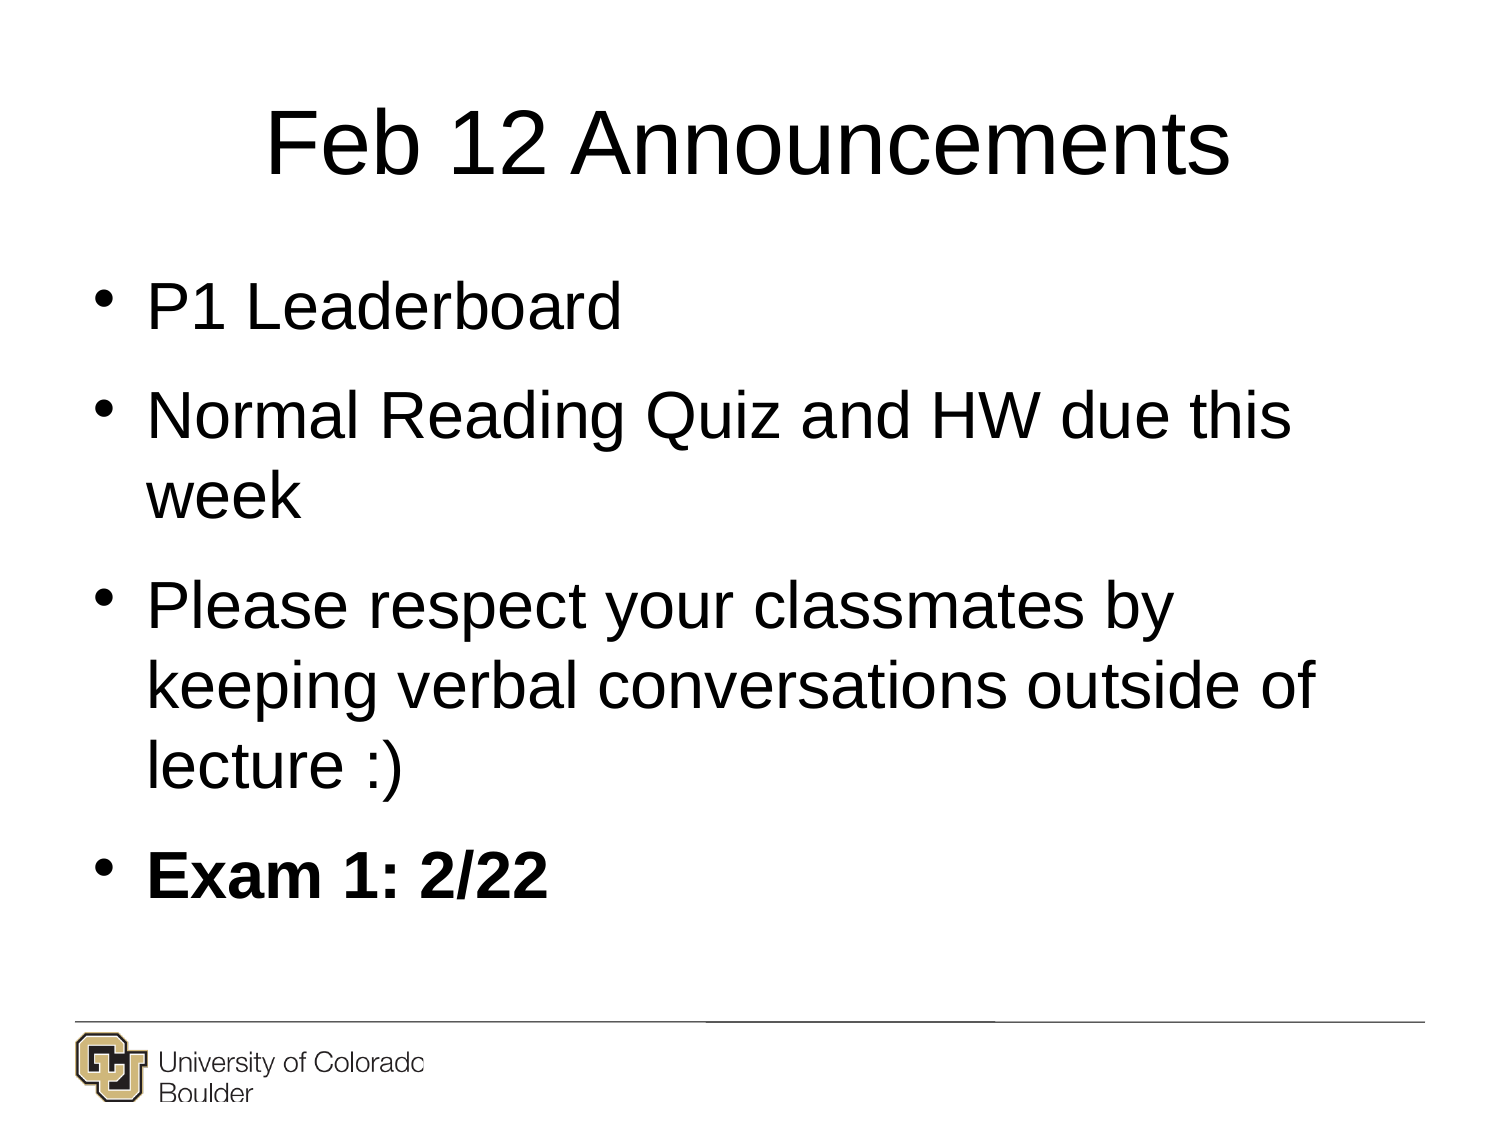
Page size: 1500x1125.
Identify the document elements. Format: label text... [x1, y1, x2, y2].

list P1 Leaderboard Normal Reading Quiz and HW due this week Please respect your classmates by keeping verbal conversations outside of lecture :) Exam 1: 2/22 [75, 262, 1424, 914]
title Feb 12 Announcements [75, 44, 1424, 232]
